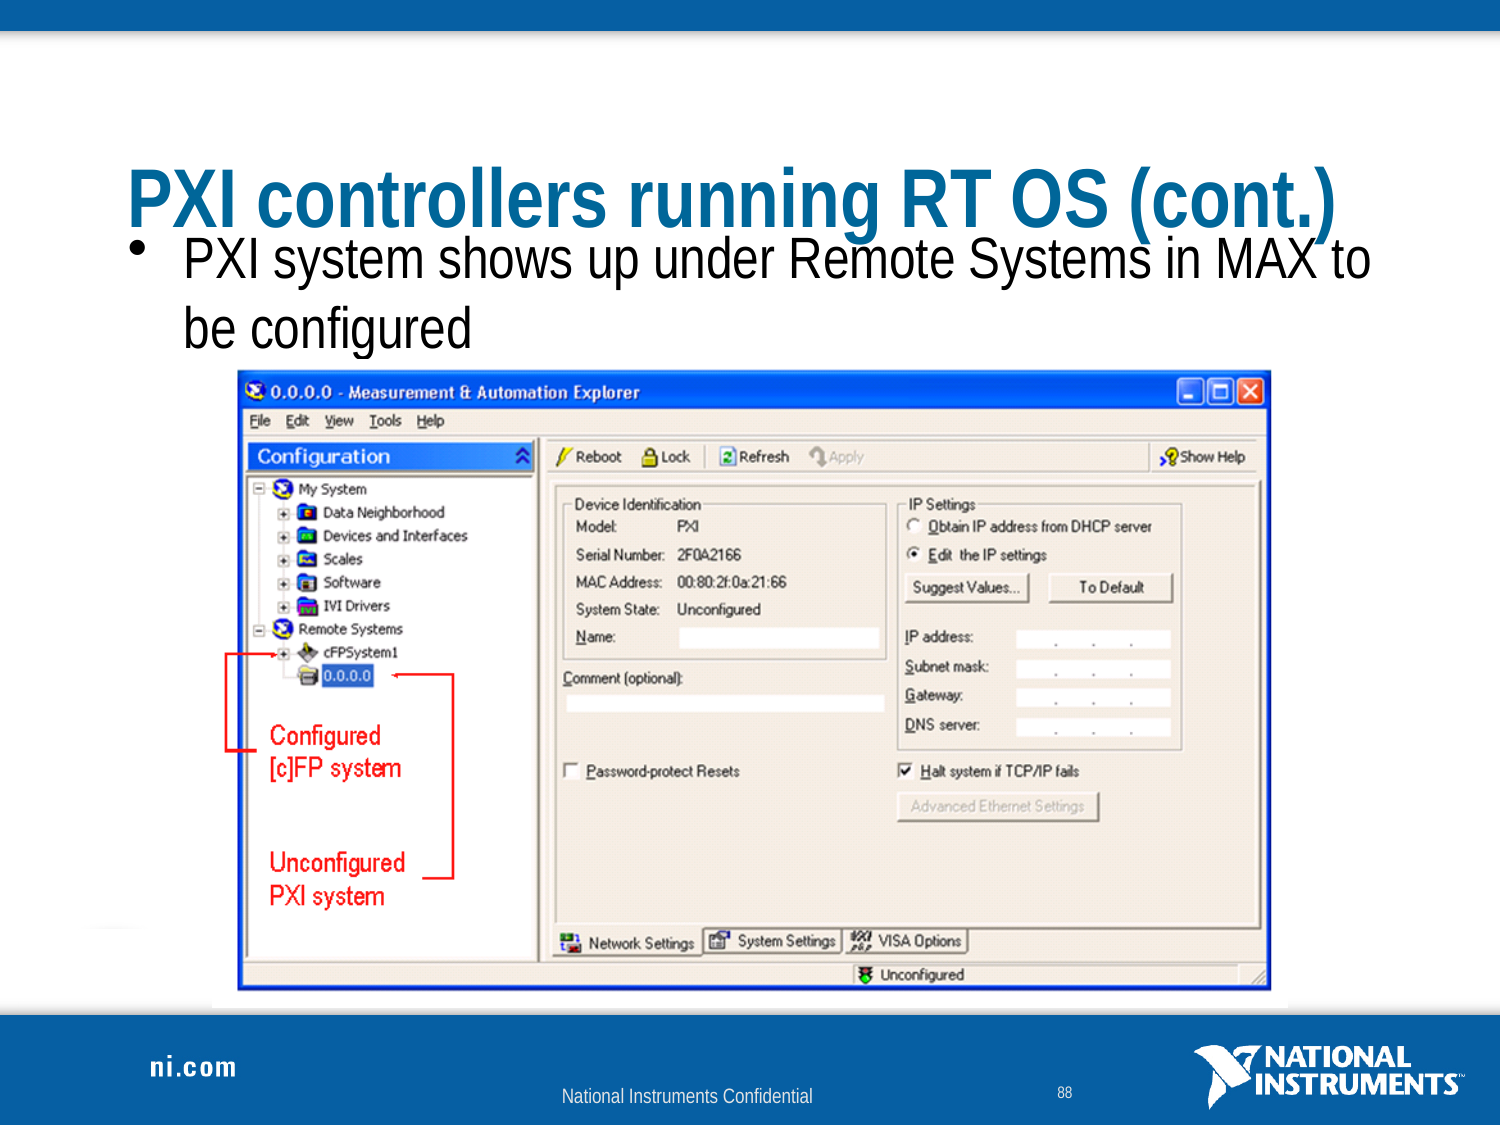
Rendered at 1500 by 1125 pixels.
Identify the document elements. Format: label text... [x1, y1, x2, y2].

picture [0, 0, 1500, 1125]
title PXI controllers running RT OS (cont.) [112, 99, 1388, 212]
list PXI system shows up under Remote Systems in MAX to be configured [112, 212, 1388, 876]
